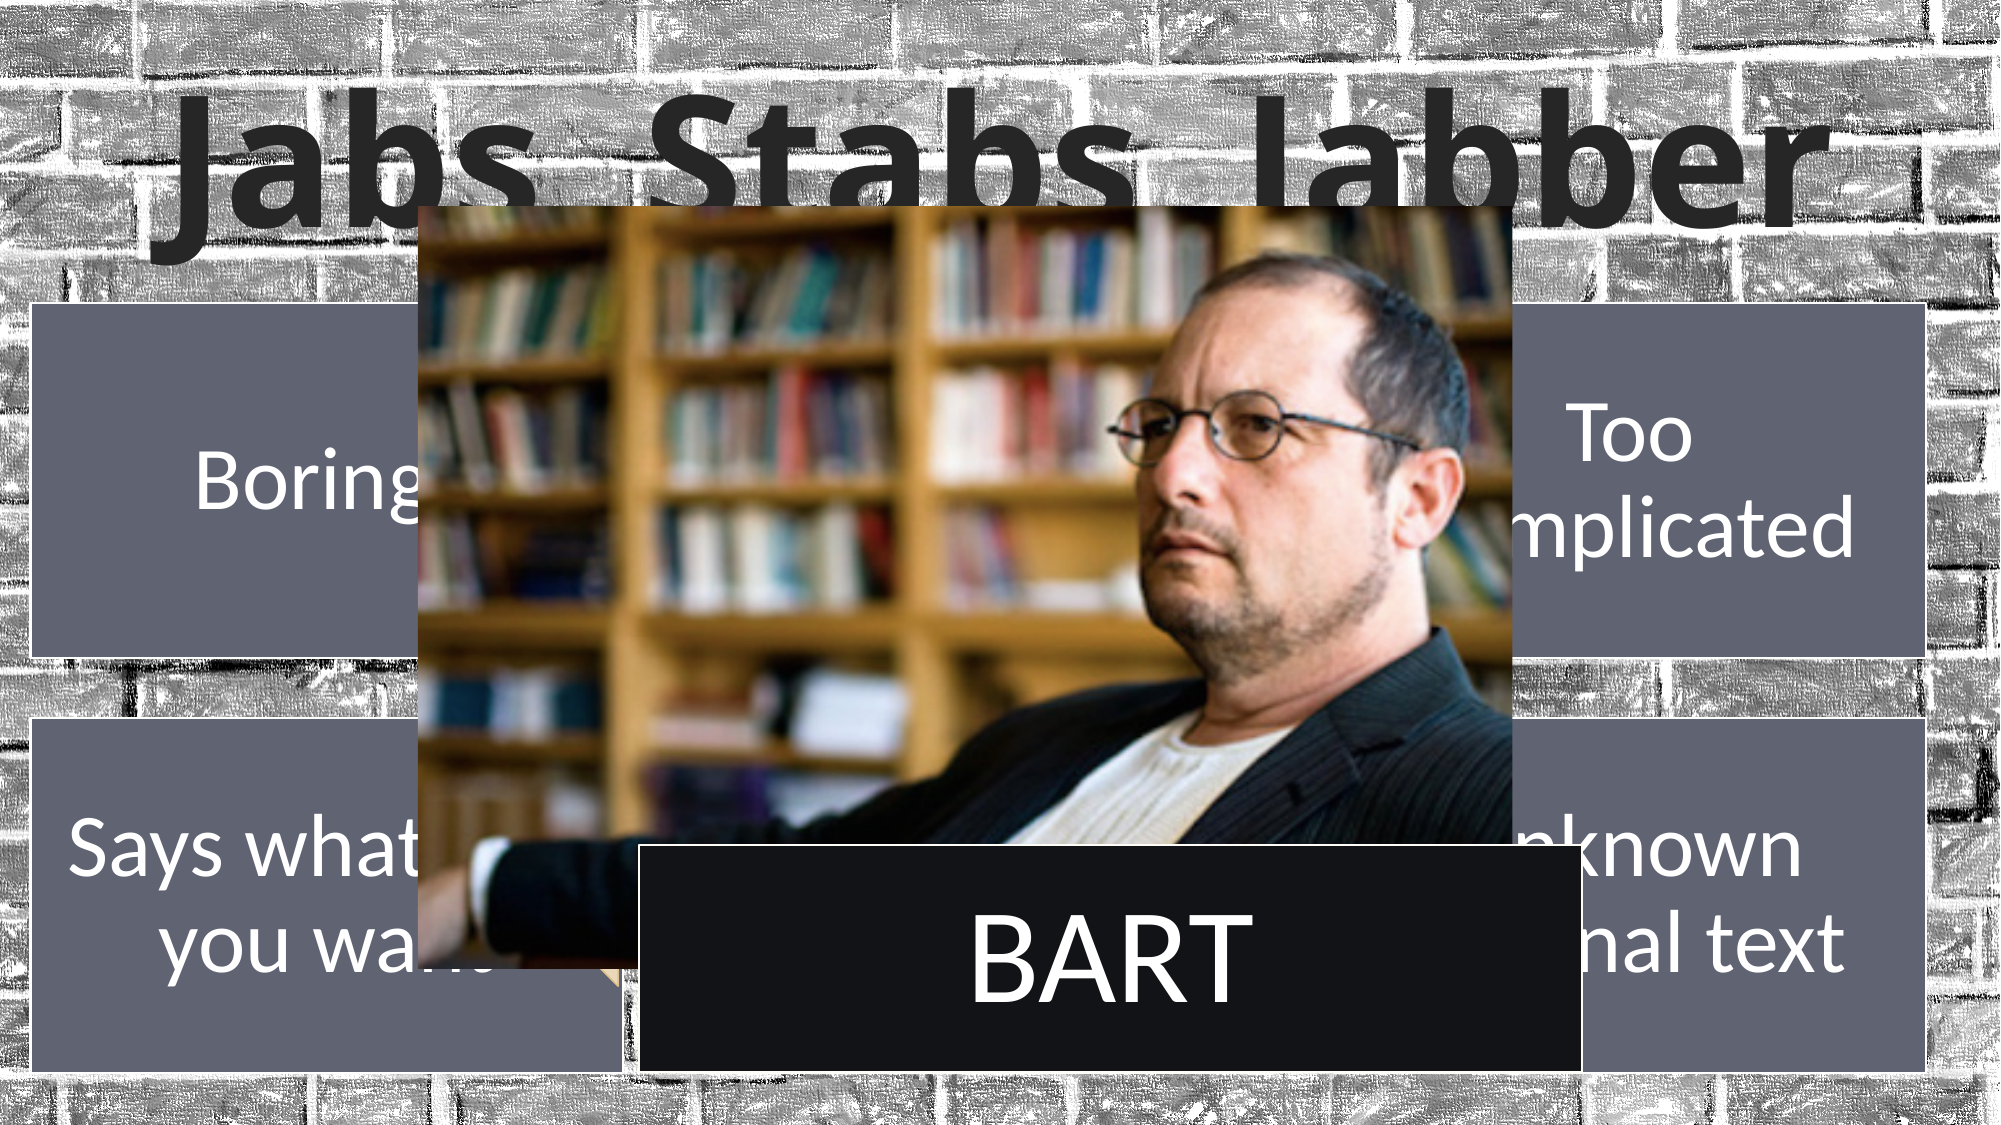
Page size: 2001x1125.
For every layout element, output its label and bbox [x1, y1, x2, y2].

picture [0, 0, 2000, 1125]
text_box [332, 194, 1667, 1084]
text_box [30, 296, 332, 1080]
text_box [1667, 296, 1927, 1080]
